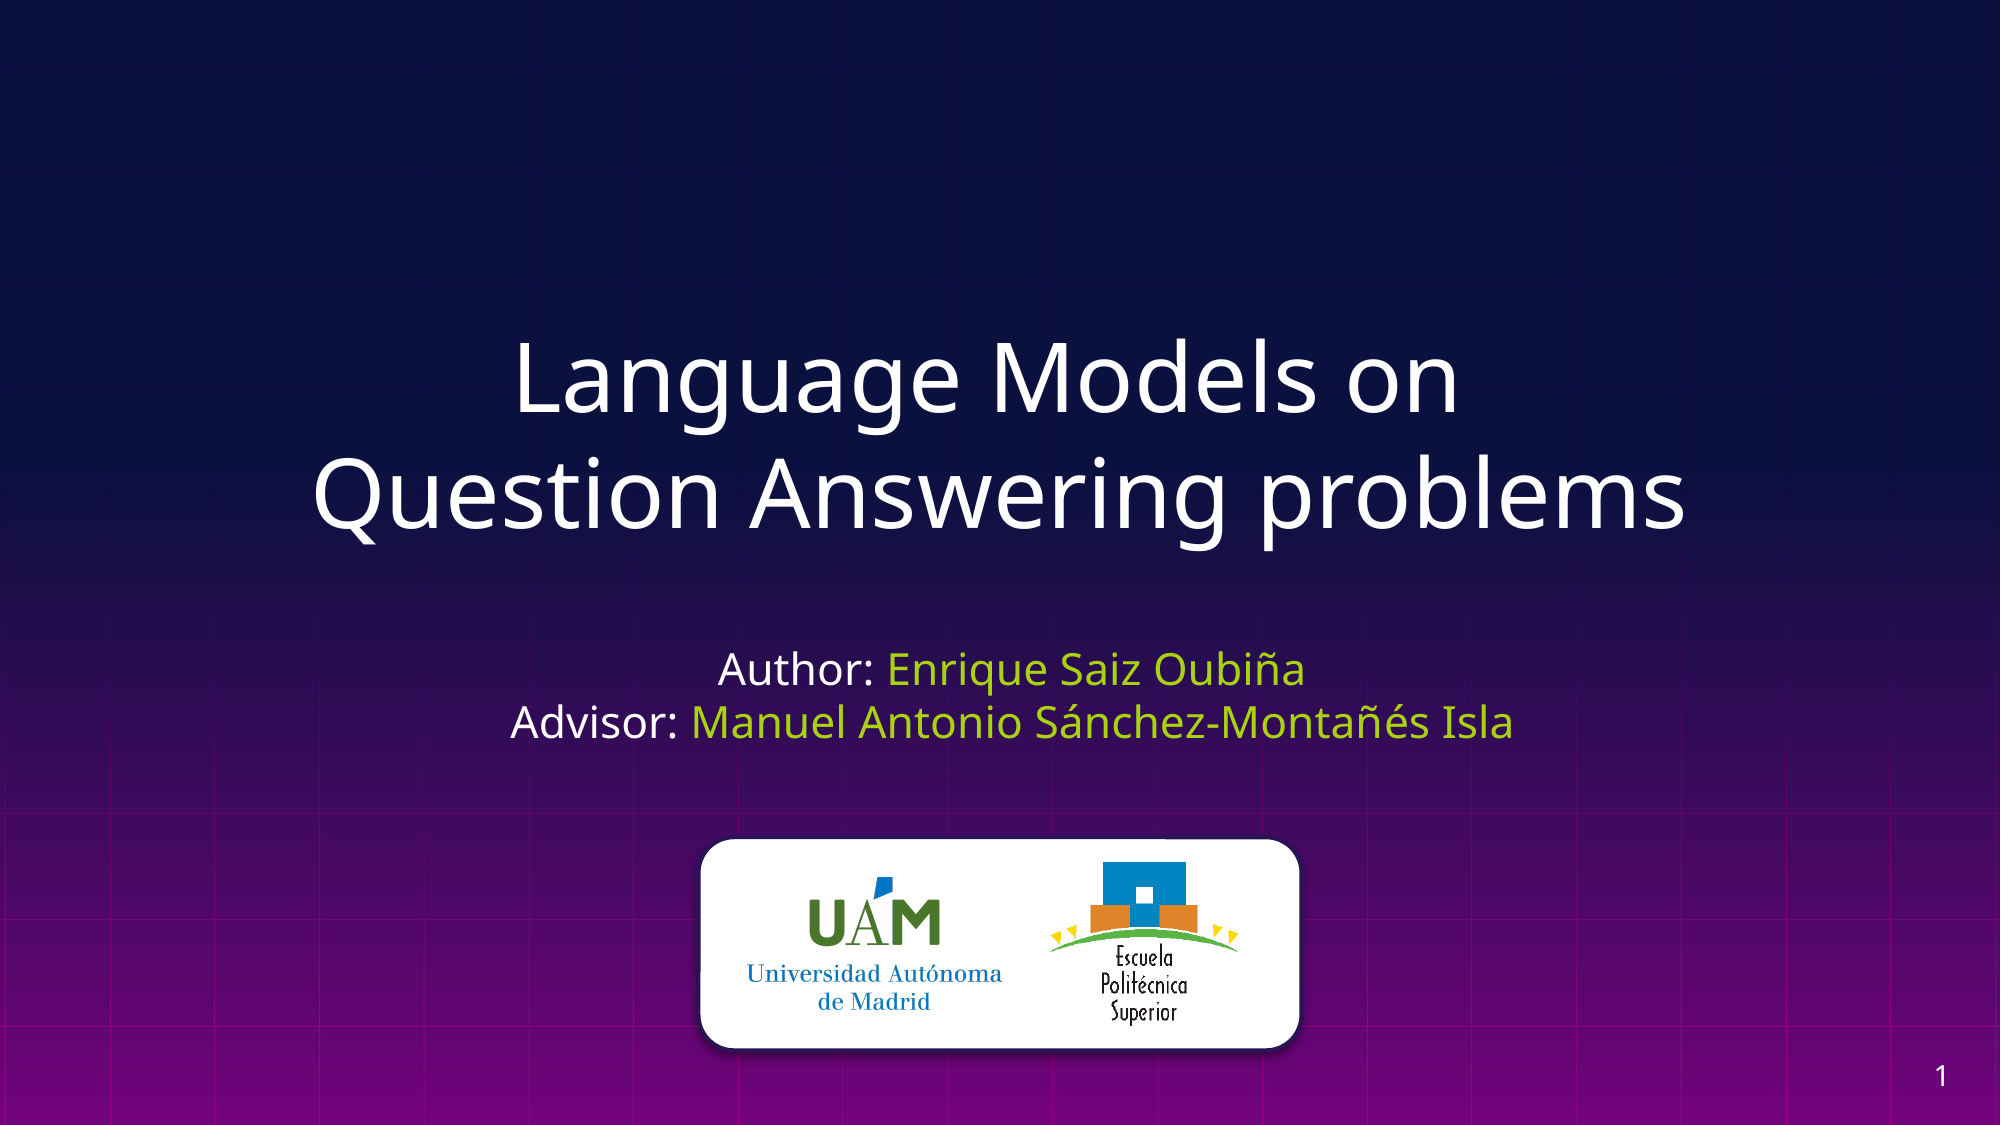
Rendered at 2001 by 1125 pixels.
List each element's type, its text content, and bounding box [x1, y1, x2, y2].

subtitle Author: Enrique Saiz Oubiña Advisor: Manuel Antonio Sánchez-Montañés Isla [461, 626, 1538, 774]
picture [0, 0, 2000, 1125]
title Language Models on Question Answering problems [192, 224, 1808, 563]
text_box 1 [1918, 1049, 1962, 1100]
text_box [696, 835, 1304, 1053]
